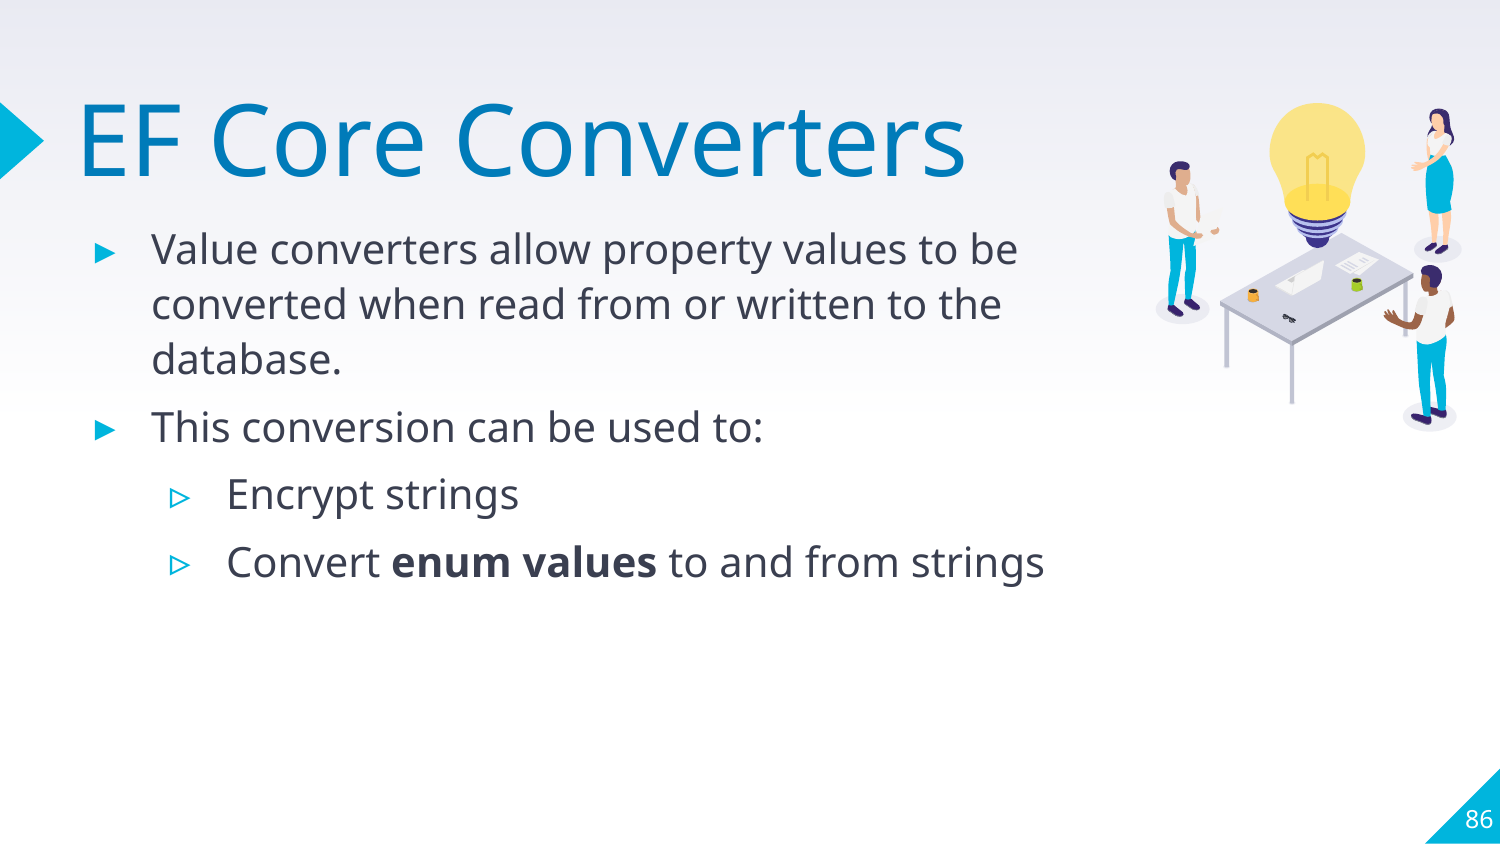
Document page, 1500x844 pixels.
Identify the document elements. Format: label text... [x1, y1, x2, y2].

slide_number 86 [1418, 760, 1494, 838]
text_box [1155, 102, 1462, 432]
list Value converters allow property values to be converted when read from or written to the database. This conversion can be used to: Encrypt strings Convert enum values to and from strings [76, 217, 1096, 667]
title EF Core Converters [75, 99, 1131, 277]
